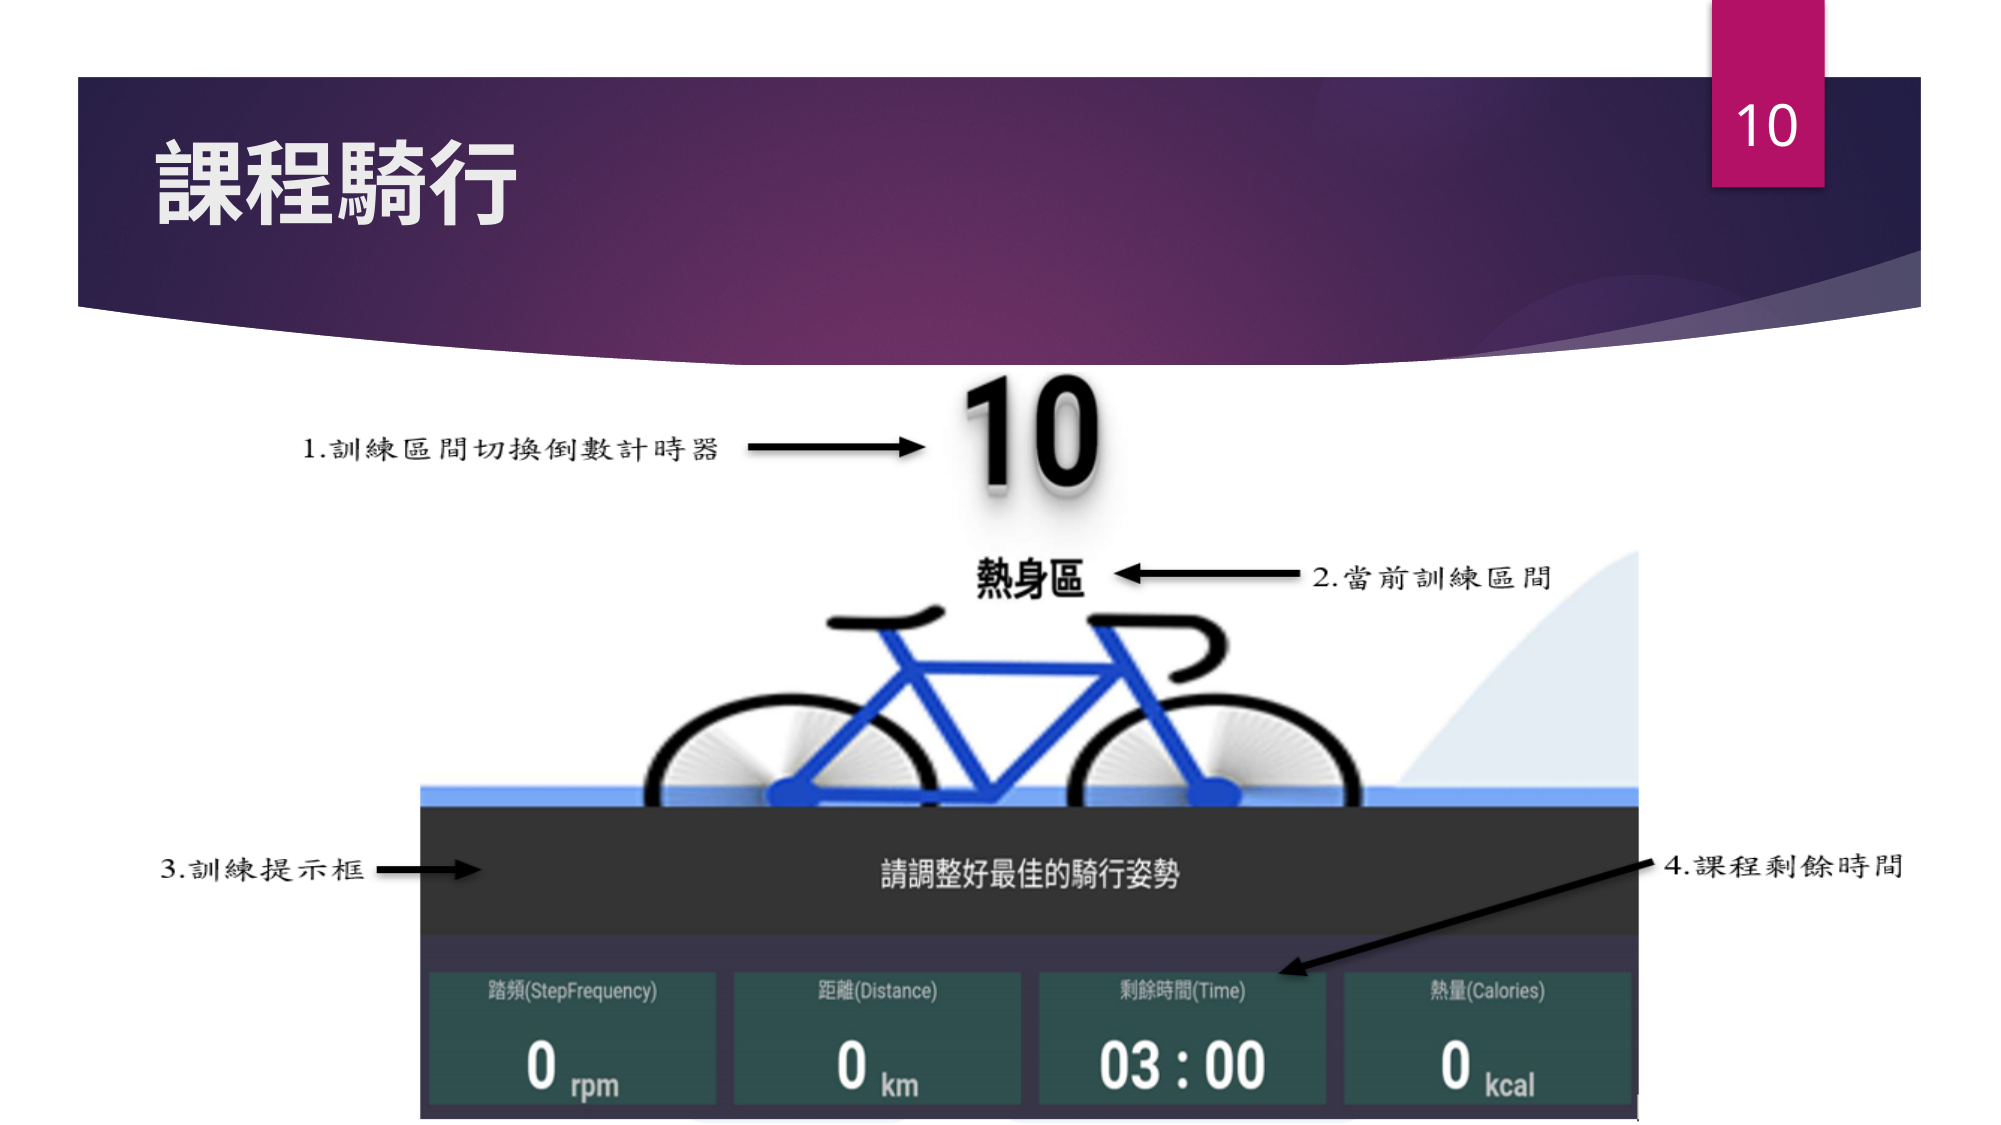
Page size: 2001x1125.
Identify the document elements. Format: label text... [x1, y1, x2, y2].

title 多國語系 [1467, 300, 1788, 358]
picture [79, 78, 1920, 1125]
title 課程騎行 [145, 88, 1584, 274]
slide_number 10 [1725, 88, 1809, 175]
